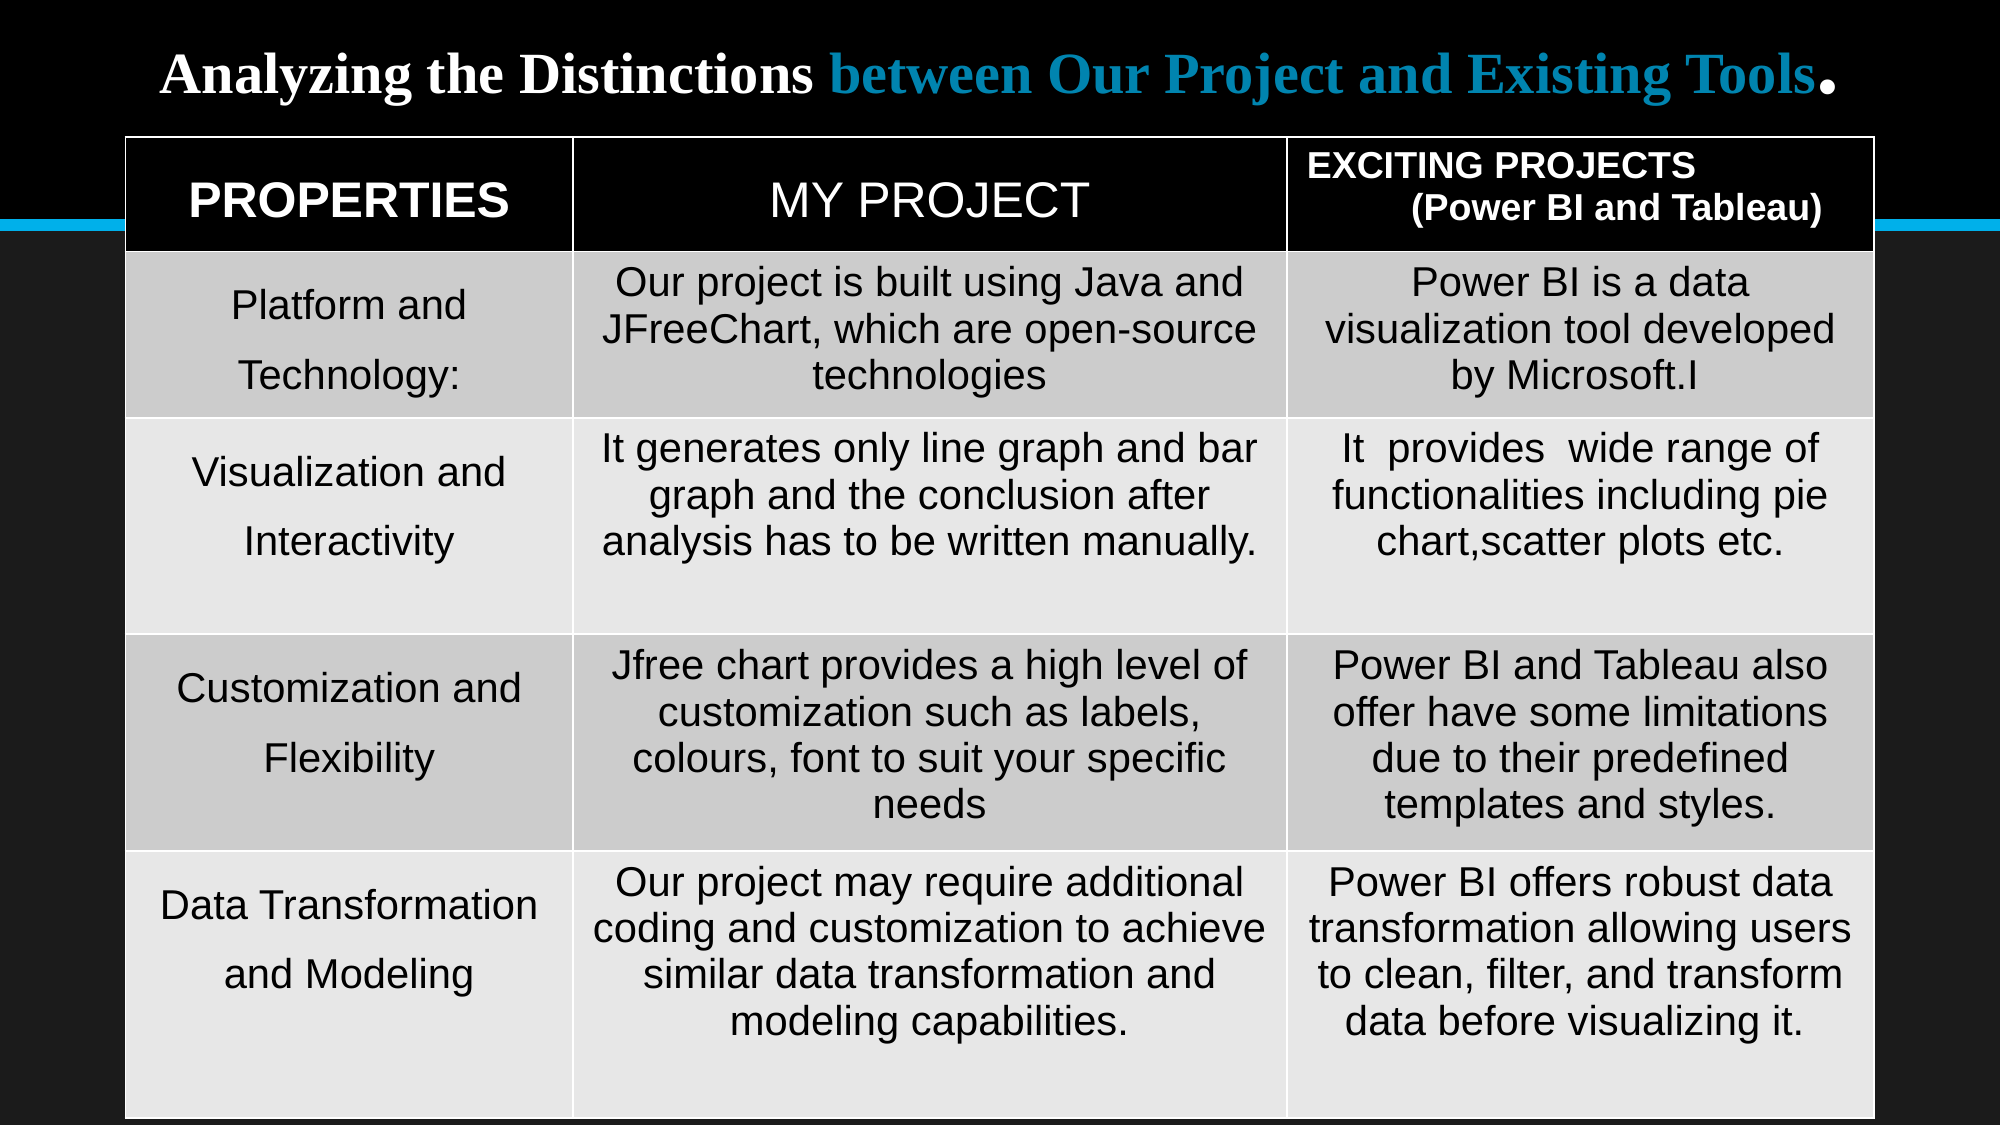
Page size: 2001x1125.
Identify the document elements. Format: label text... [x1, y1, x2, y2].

table_cell It generates only line graph and bar graph and the conclusion after analysis has to be written manually. [574, 419, 1286, 633]
table_cell Power BI offers robust data transformation allowing users to clean, filter, and transform data before visualizing it. [1288, 852, 1873, 1117]
table_header EXCITING PROJECTS (Power BI and Tableau) [1288, 138, 1873, 251]
table_cell Data Transformation and Modeling [126, 852, 572, 1117]
title Analyzing the Distinctions between Our Project and Existing Tools. [144, 0, 1911, 165]
table_cell Platform and Technology: [126, 252, 572, 417]
table_cell Customization and Flexibility [126, 635, 572, 850]
table_header MY PROJECT [574, 138, 1286, 251]
table_header PROPERTIES [126, 138, 572, 251]
table_cell Our project may require additional coding and customization to achieve similar data transformation and modeling capabilities. [574, 852, 1286, 1117]
table_cell Power BI is a data visualization tool developed by Microsoft.I [1288, 252, 1873, 417]
table_cell It provides wide range of functionalities including pie chart,scatter plots etc. [1288, 419, 1873, 633]
table_cell Power BI and Tableau also offer have some limitations due to their predefined templates and styles. [1288, 635, 1873, 850]
table_cell Our project is built using Java and JFreeChart, which are open-source technologies [574, 252, 1286, 417]
table_cell Visualization and Interactivity [126, 419, 572, 633]
table_cell Jfree chart provides a high level of customization such as labels, colours, font to suit your specific needs [574, 635, 1286, 850]
